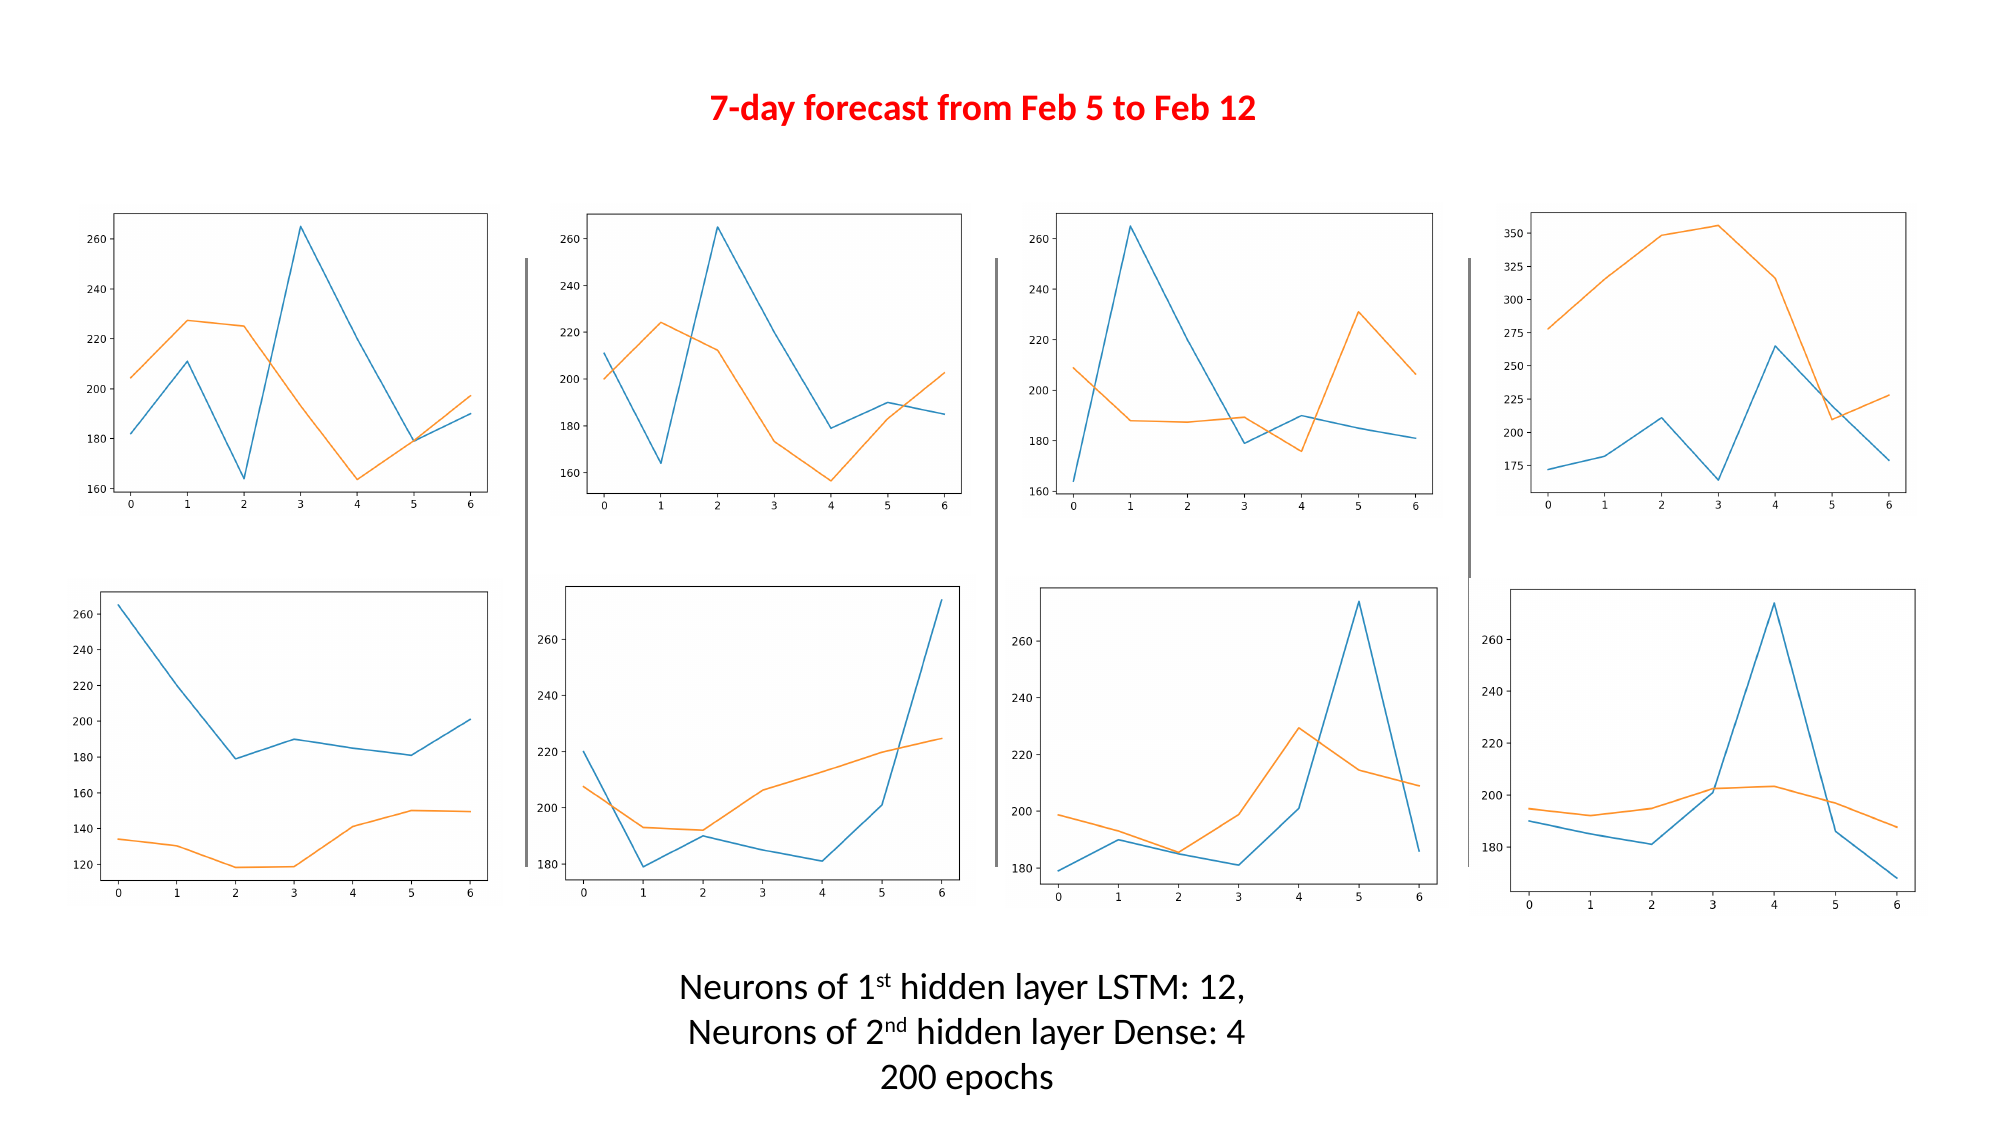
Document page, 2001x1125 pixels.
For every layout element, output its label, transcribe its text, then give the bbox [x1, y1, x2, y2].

picture [1469, 578, 1928, 916]
picture [67, 578, 503, 906]
picture [79, 204, 500, 516]
picture [1496, 203, 1917, 516]
picture [550, 203, 971, 516]
picture [529, 574, 976, 906]
picture [1005, 576, 1449, 908]
text_box 7-day forecast from Feb 5 to Feb 12 [694, 75, 1272, 136]
picture [1022, 202, 1443, 518]
text_box Neurons of 1st hidden layer LSTM: 12, Neurons of 2nd hidden layer Dense: 4 200 epochs [664, 954, 1270, 1104]
